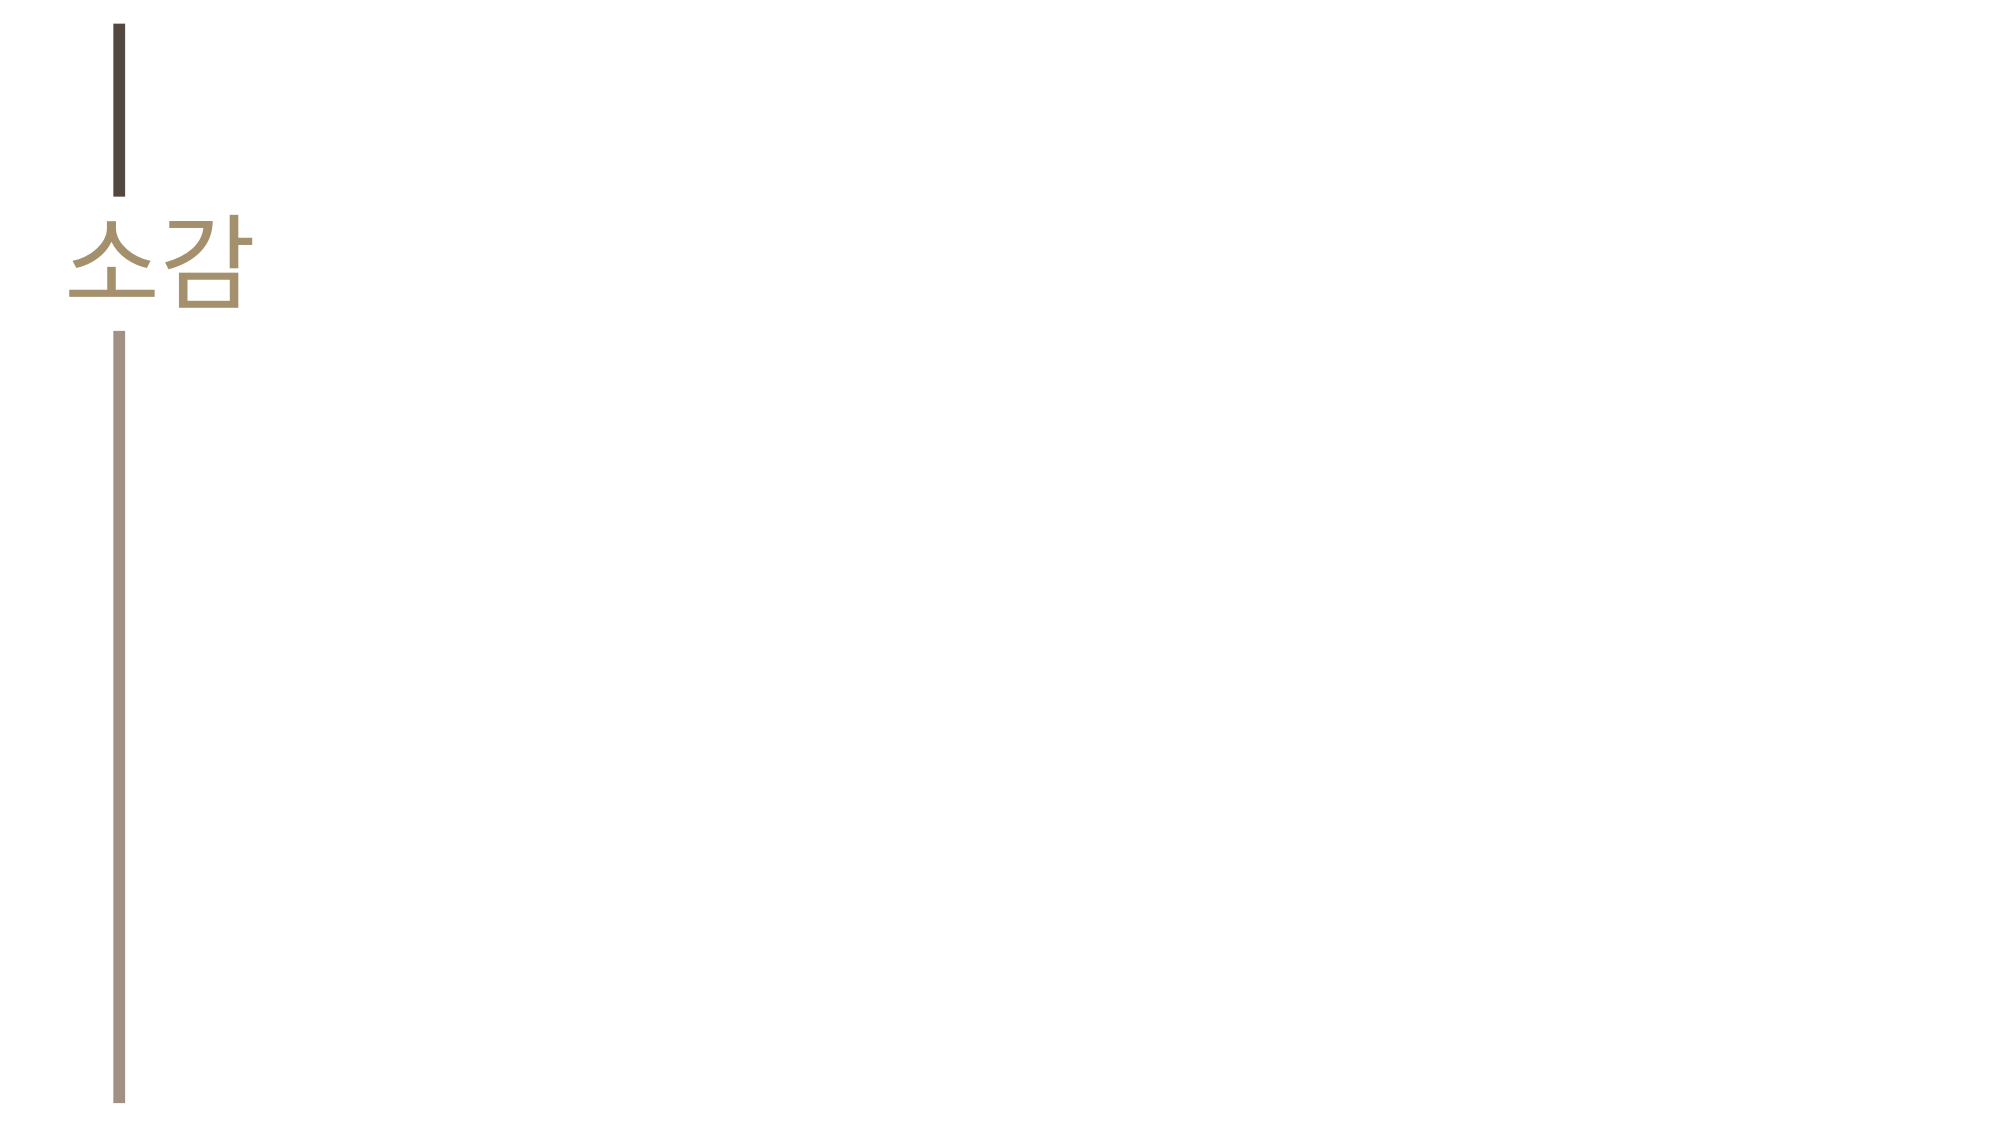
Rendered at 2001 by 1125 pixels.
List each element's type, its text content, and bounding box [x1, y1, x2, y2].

text_box [112, 330, 126, 1104]
text_box 소감 [49, 189, 381, 330]
text_box [112, 23, 126, 198]
